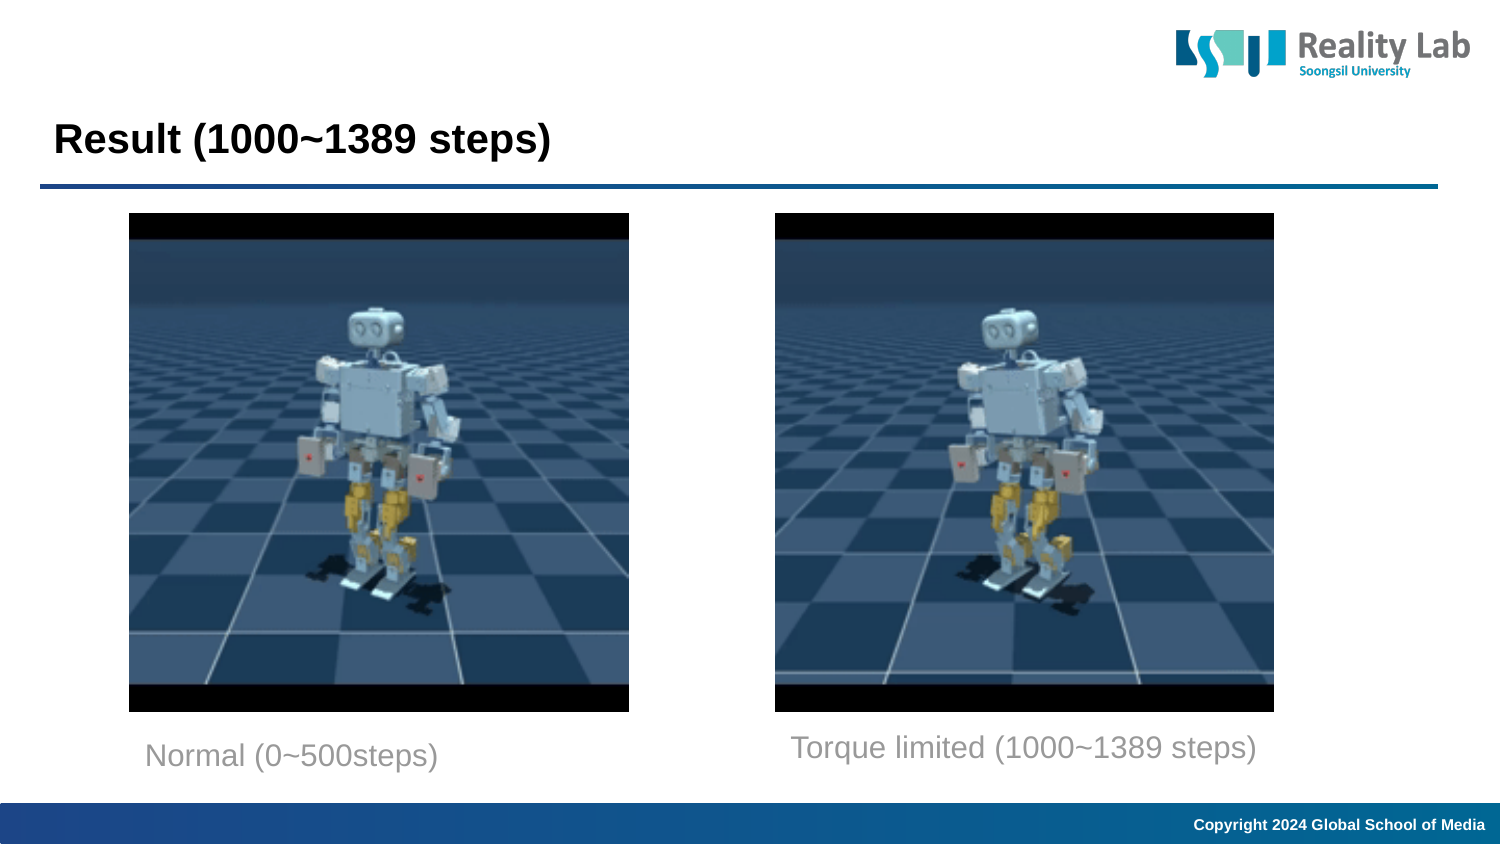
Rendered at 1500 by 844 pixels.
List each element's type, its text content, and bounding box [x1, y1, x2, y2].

text_box Torque limited (1000~1389 steps) [775, 711, 1393, 780]
picture [1174, 28, 1473, 79]
title Result (1000~1389 steps) [38, 90, 1437, 185]
text_box Copyright 2024 Global School of Media [1062, 801, 1500, 844]
text_box [40, 184, 1438, 189]
text_box Normal (0~500steps) [129, 719, 515, 788]
picture [775, 212, 1275, 713]
picture [129, 212, 629, 713]
text_box [0, 803, 1062, 844]
